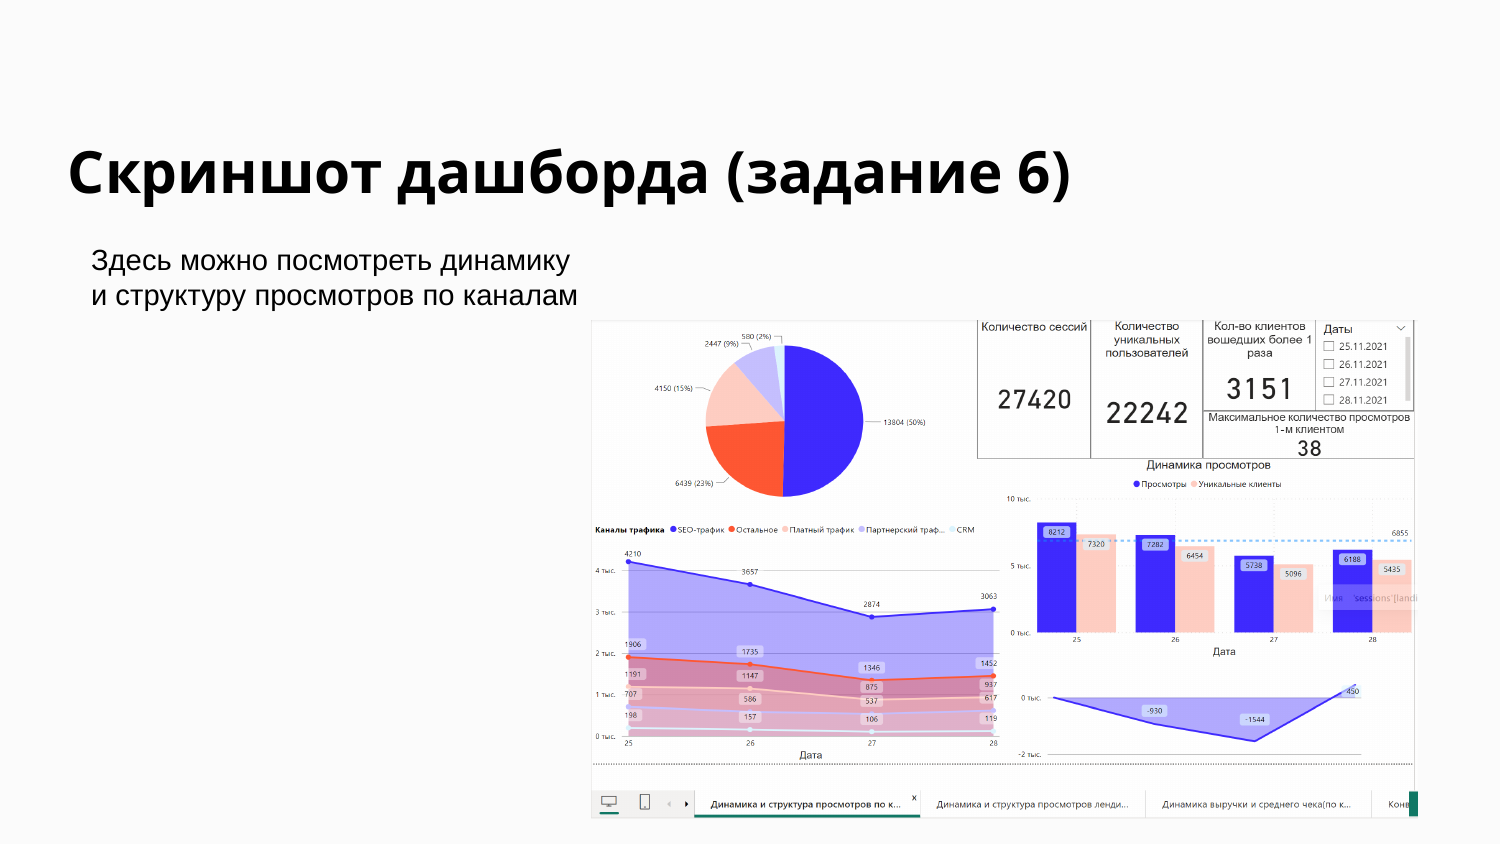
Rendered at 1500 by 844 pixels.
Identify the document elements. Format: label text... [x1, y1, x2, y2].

text_box Здесь можно посмотреть динамику и структуру просмотров по каналам [75, 225, 1155, 326]
picture [591, 319, 1418, 819]
text_box [67, 275, 388, 342]
title Скриншот дашборда (задание 6) [67, 143, 1433, 215]
